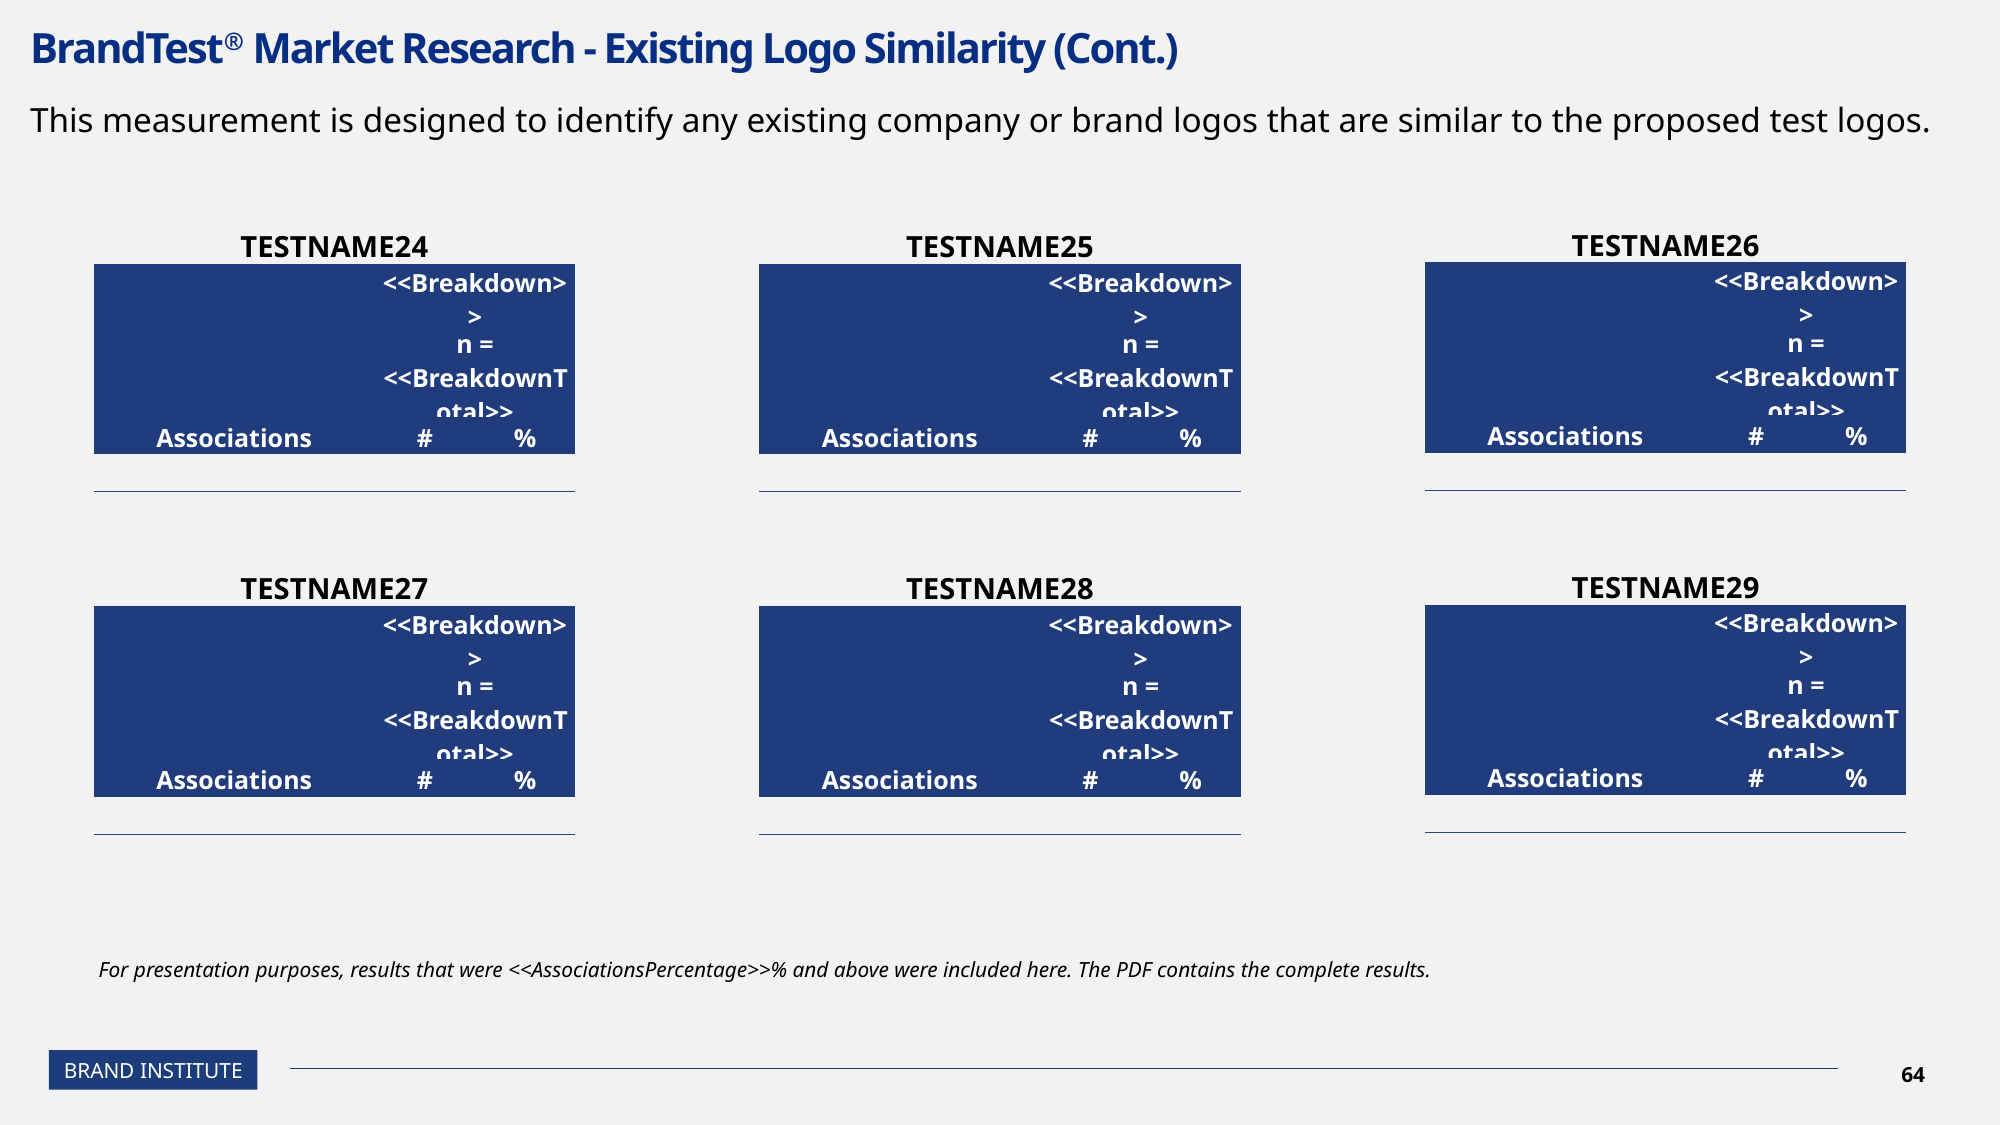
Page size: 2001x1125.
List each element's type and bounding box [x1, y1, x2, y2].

table_cell [94, 264, 575, 491]
table_header [1425, 223, 1906, 262]
table_cell [1425, 605, 1906, 832]
table_header [94, 567, 575, 606]
text_box [83, 949, 1823, 990]
table_cell [759, 264, 1241, 491]
table_cell [1425, 262, 1906, 490]
table_cell [759, 606, 1241, 834]
table_cell [94, 606, 575, 834]
text_box [30, 99, 1954, 140]
table_header [759, 567, 1241, 606]
table_header [759, 225, 1241, 264]
title [30, 0, 1954, 73]
table_header [1425, 566, 1906, 605]
table_header [94, 225, 575, 264]
